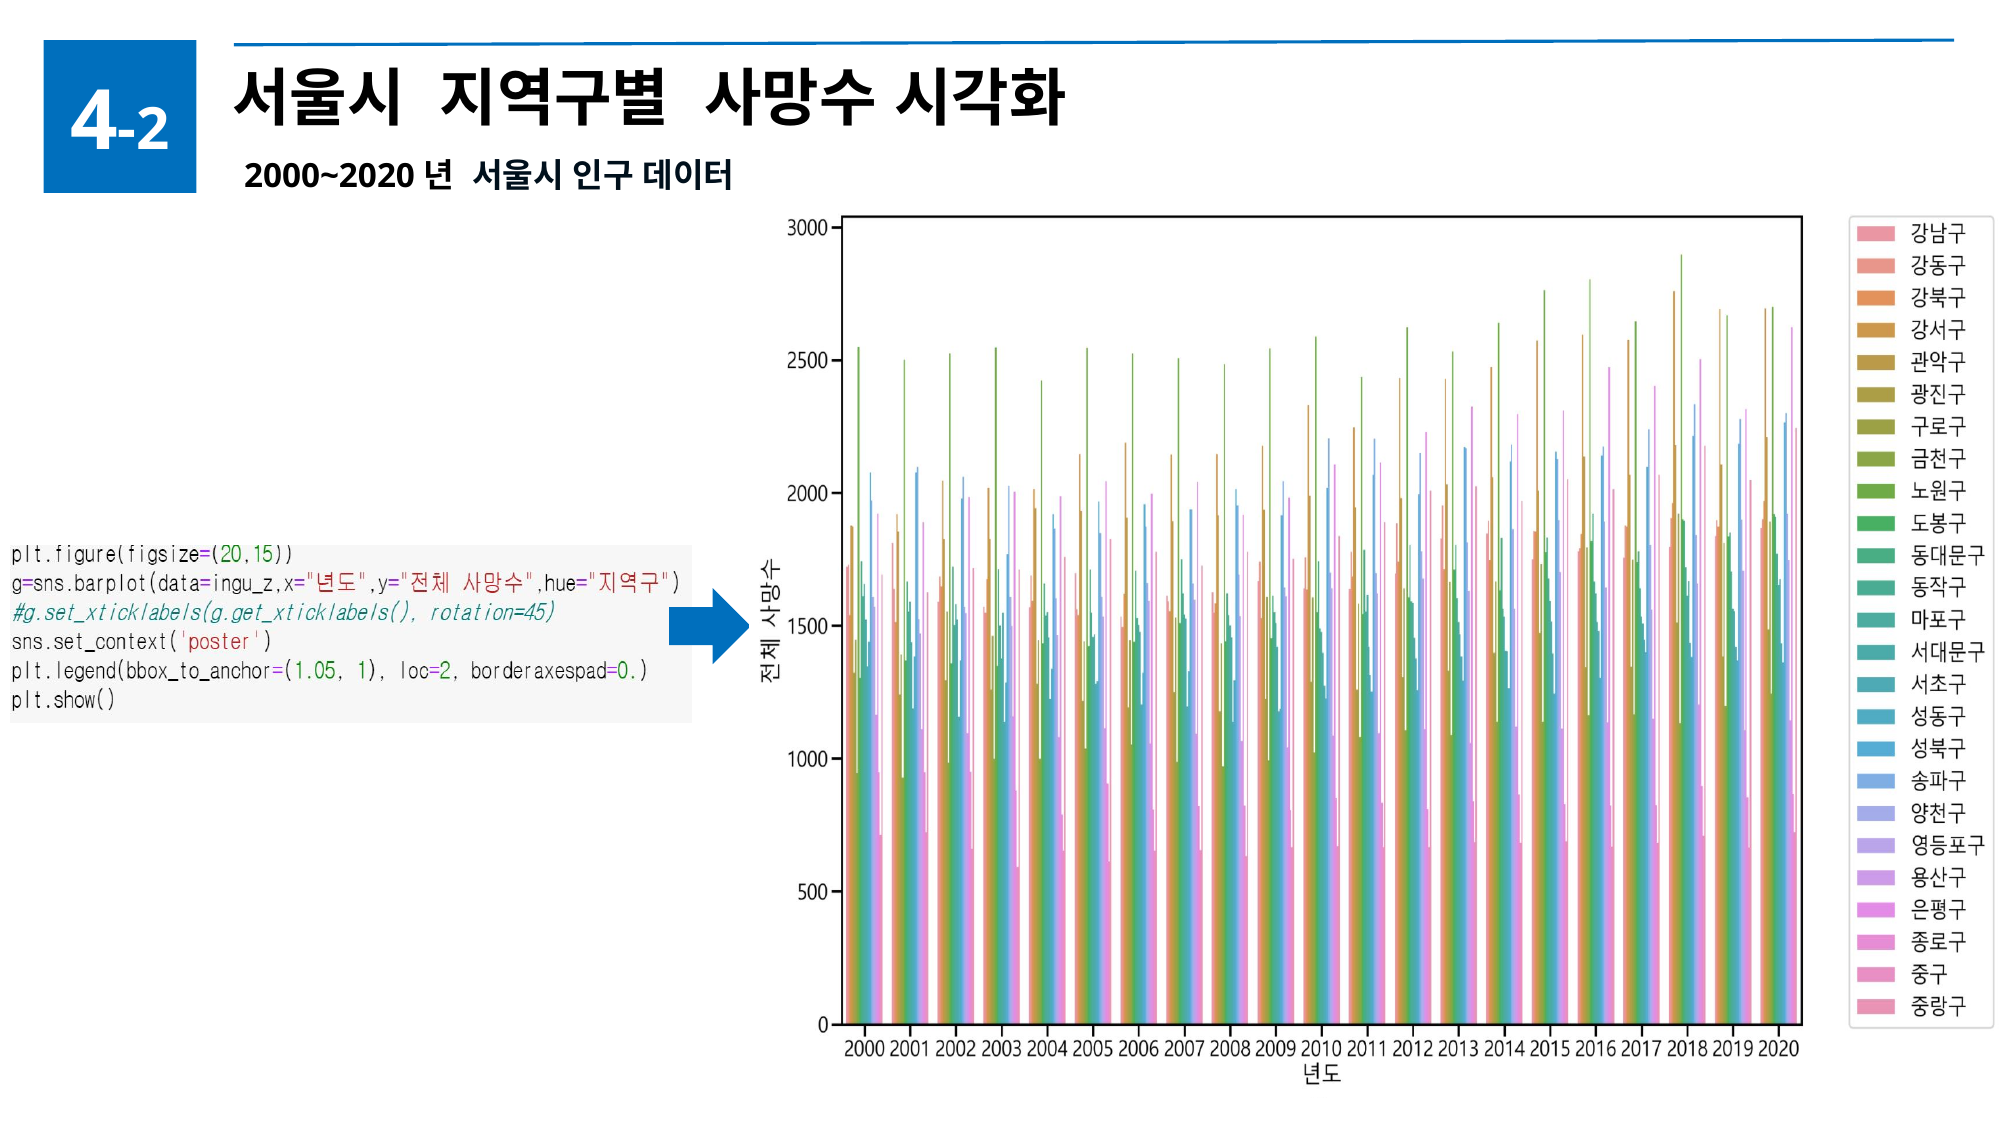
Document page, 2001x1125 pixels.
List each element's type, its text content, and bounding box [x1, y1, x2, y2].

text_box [233, 40, 1955, 45]
text_box [43, 39, 198, 194]
text_box [692, 585, 749, 667]
picture [749, 207, 2000, 1103]
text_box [224, 50, 1075, 243]
text_box 4-2 [43, 58, 197, 174]
picture [10, 545, 692, 723]
